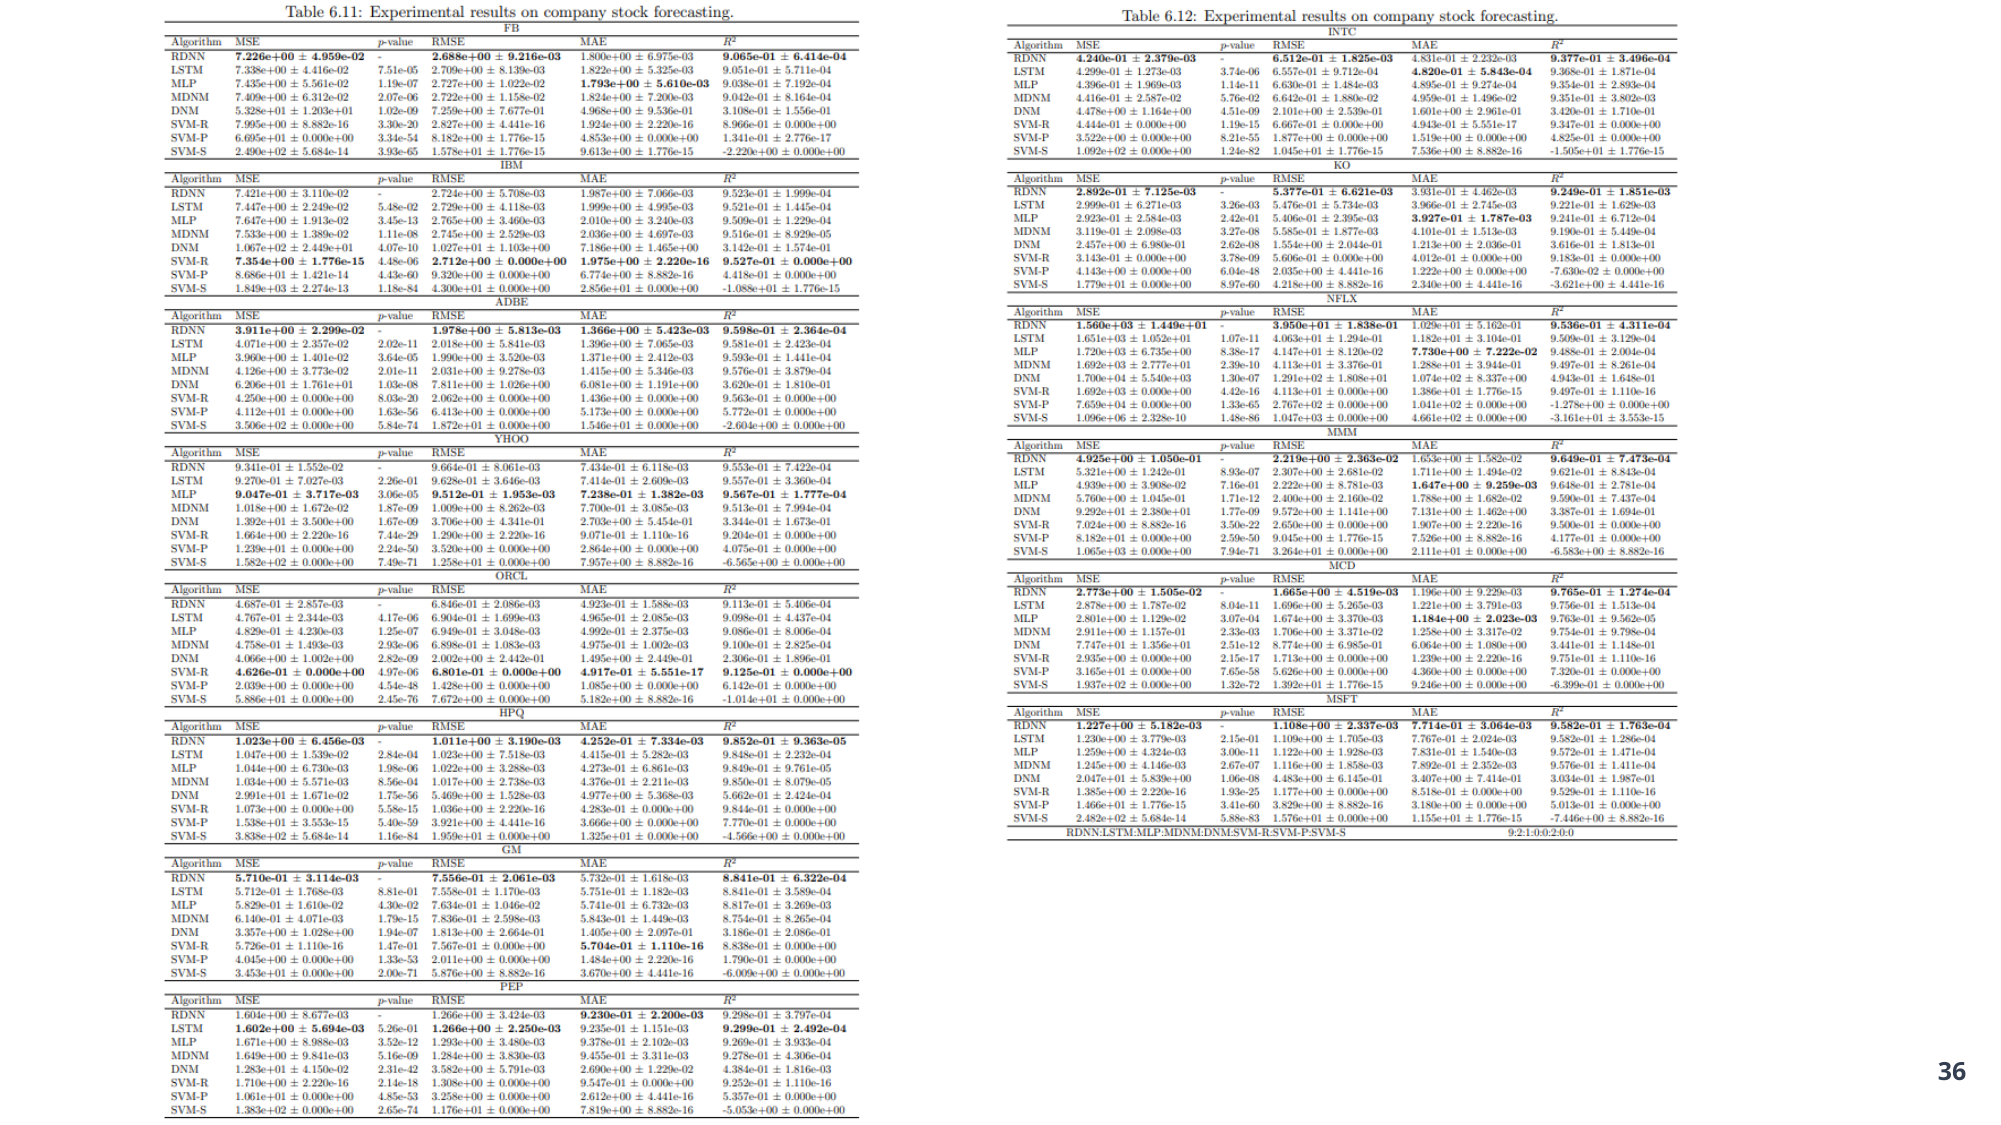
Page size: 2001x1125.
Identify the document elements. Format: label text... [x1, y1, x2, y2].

picture [999, 0, 1688, 846]
picture [159, 0, 866, 1125]
slide_number 36 [1531, 1042, 1982, 1103]
